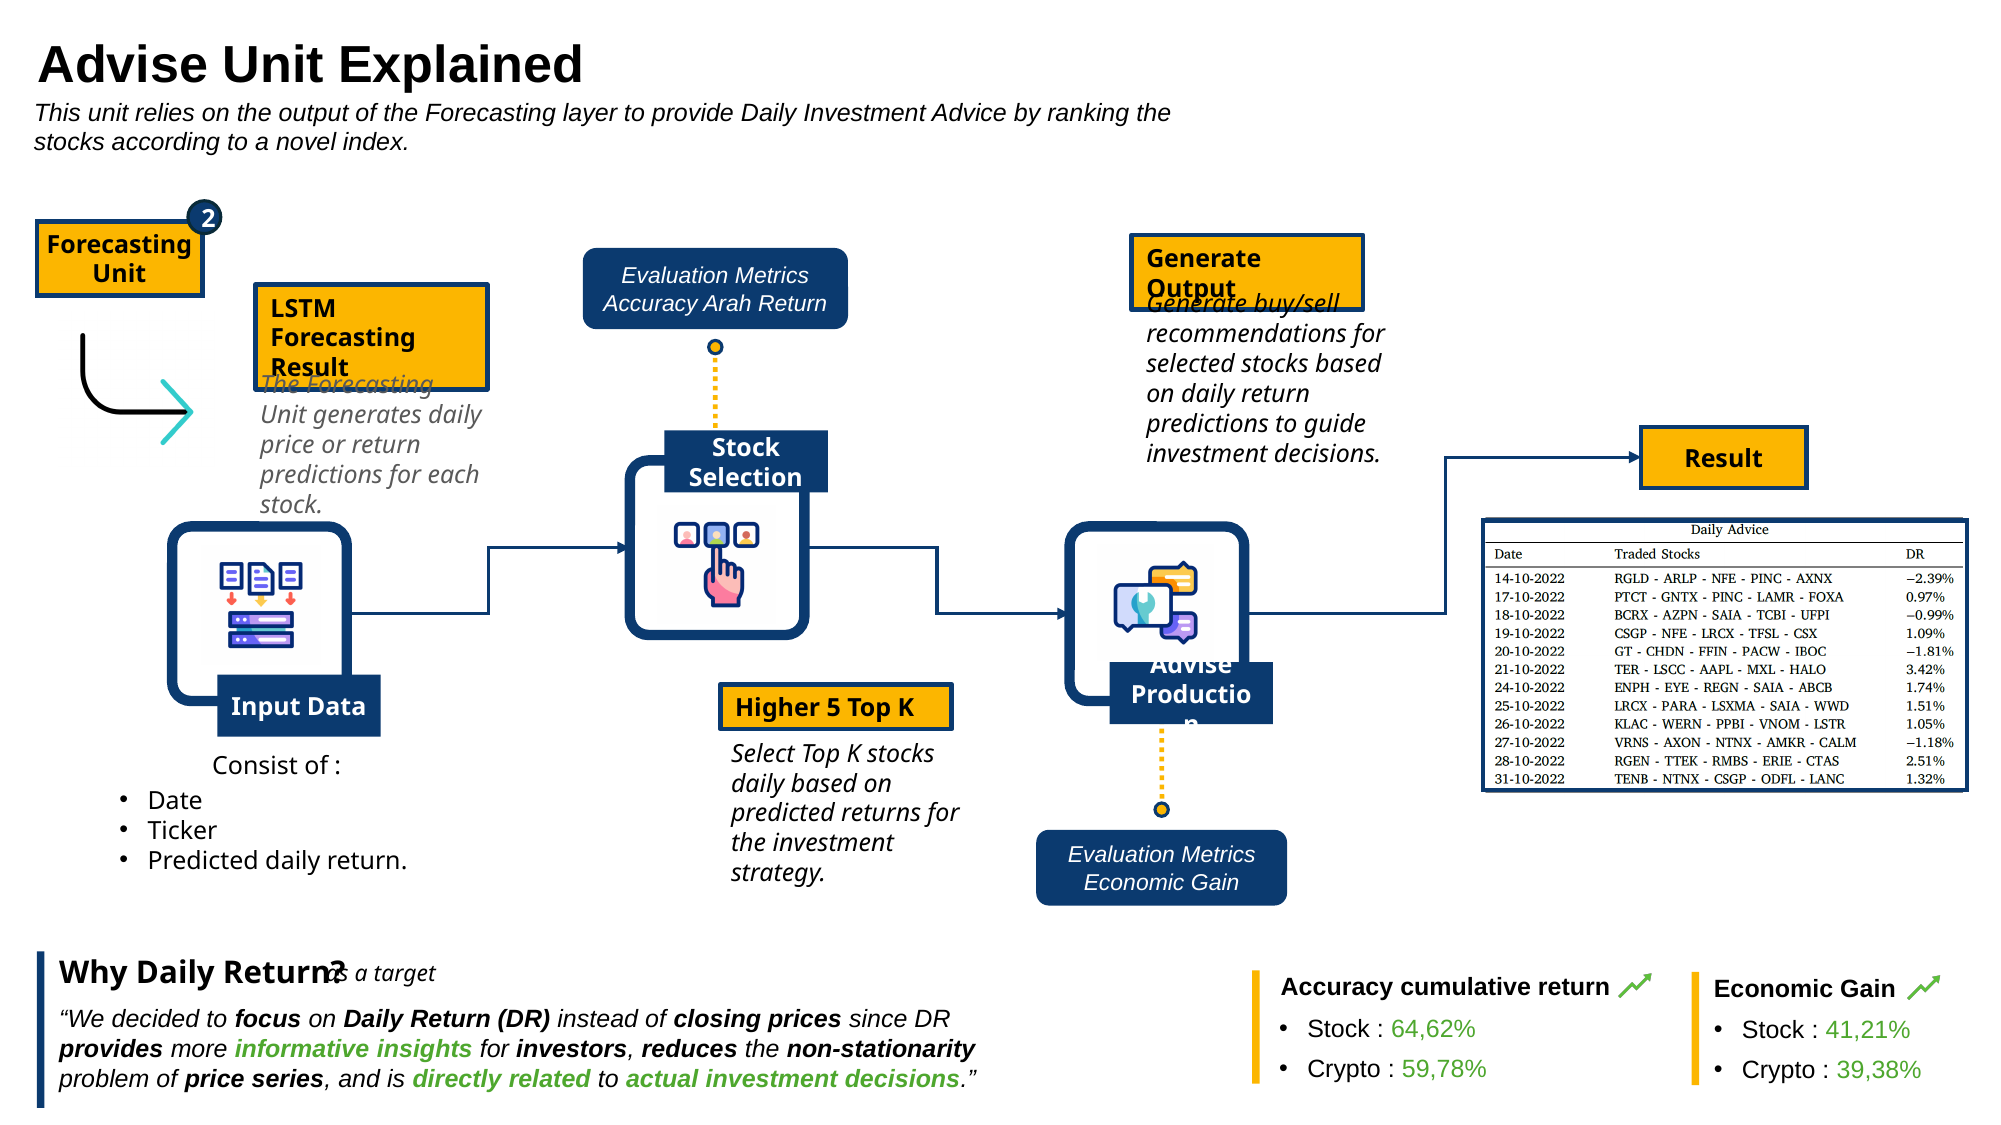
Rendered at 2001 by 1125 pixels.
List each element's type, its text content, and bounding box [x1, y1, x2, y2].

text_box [244, 284, 500, 499]
picture [1483, 513, 1967, 797]
text_box [707, 338, 724, 356]
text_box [1251, 962, 1654, 1092]
title Advise Unit Explained [22, 23, 626, 88]
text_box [1243, 457, 1642, 615]
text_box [629, 423, 829, 636]
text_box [7, 200, 232, 297]
text_box Consist of : [104, 742, 450, 776]
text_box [1130, 234, 1424, 478]
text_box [1690, 964, 1983, 1093]
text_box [1069, 526, 1274, 732]
text_box [35, 950, 46, 1109]
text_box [43, 944, 510, 999]
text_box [573, 247, 858, 330]
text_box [171, 525, 382, 738]
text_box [1019, 829, 1304, 907]
text_box Date Ticker Predicted daily return. [104, 776, 450, 882]
text_box “We decided to focus on Daily Return (DR) instead of closing prices since DR provides more informative insights for investors, reduces the non-stationarity problem of price series, and is directly related to actual investment decisions.” [44, 994, 1045, 1100]
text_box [346, 547, 631, 615]
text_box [715, 683, 989, 897]
text_box This unit relies on the output of the Forecasting layer to provide Daily Investment Advice by ranking the stocks according to a novel index. [19, 88, 1252, 164]
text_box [1154, 732, 1169, 817]
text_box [1640, 426, 1807, 489]
picture [58, 310, 215, 468]
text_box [803, 547, 1071, 615]
